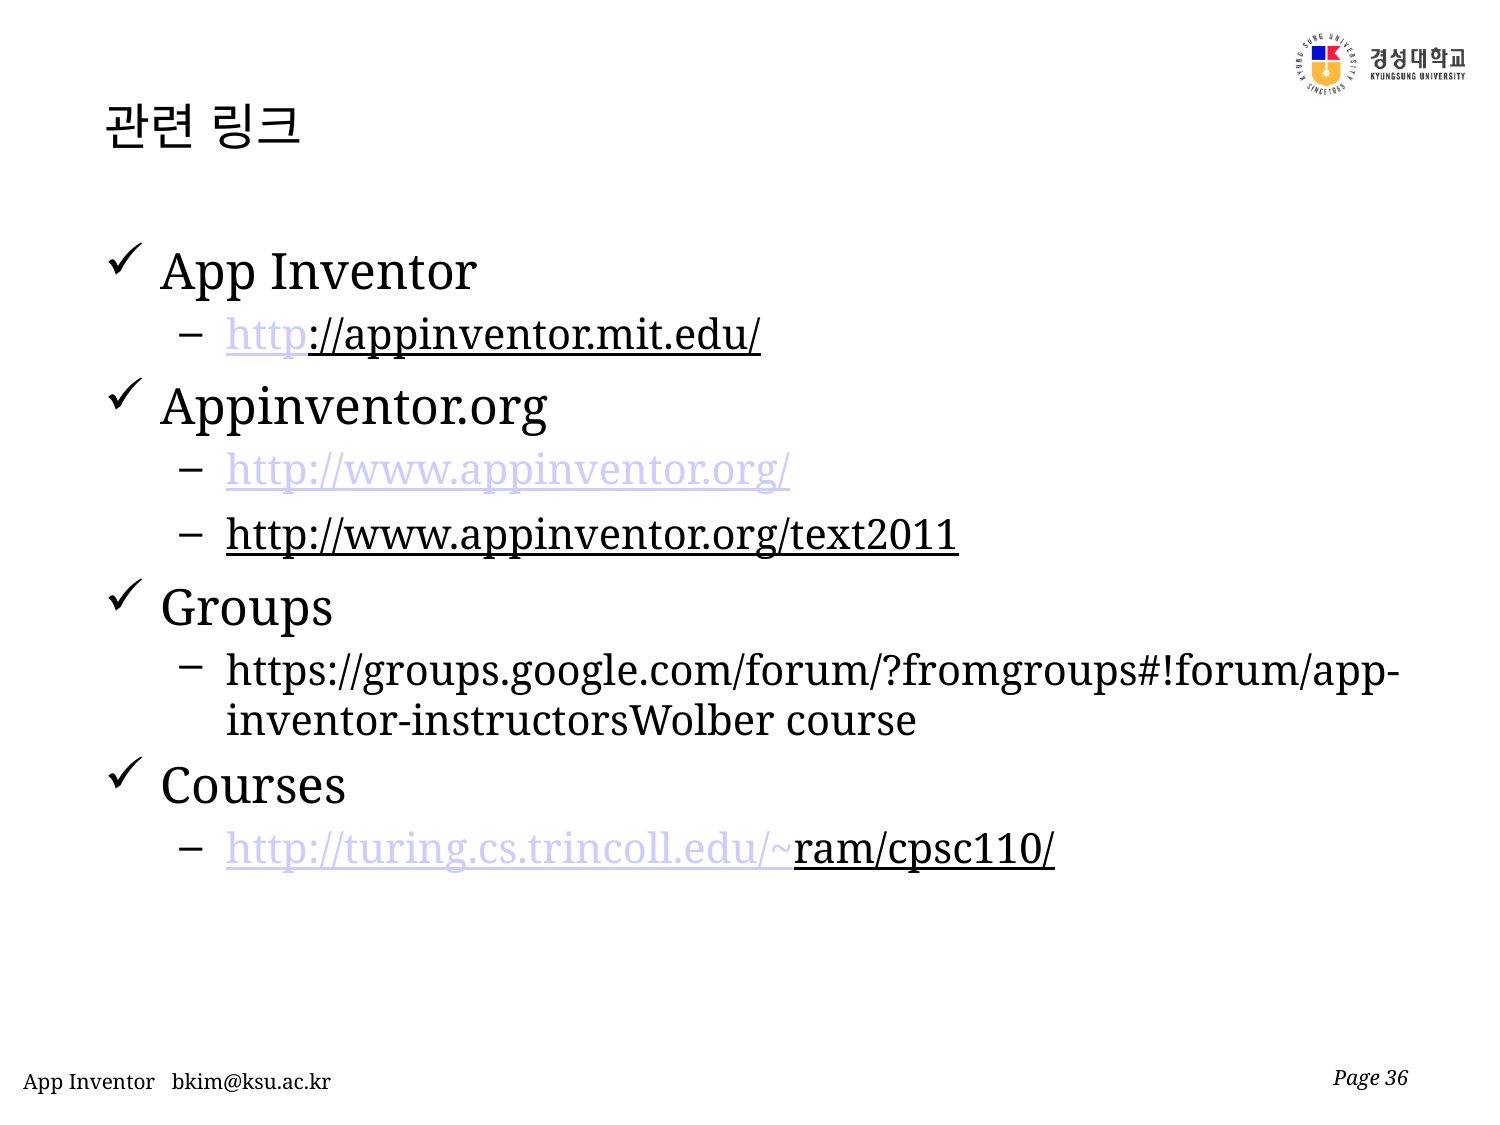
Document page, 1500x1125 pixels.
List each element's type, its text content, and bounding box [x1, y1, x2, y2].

title 관련 링크 [89, 54, 1235, 197]
slide_number Page 36 [1149, 1024, 1424, 1101]
list App Inventor http://appinventor.mit.edu/ Appinventor.org http://www.appinventor.org/ http://www.appinventor.org/text2011 Groups https://groups.google.com/forum/?fromgroups#!forum/app-inventor-instructorsWolber course Courses http://turing.cs.trincoll.edu/~ram/cpsc110/ [89, 231, 1424, 1036]
picture [1293, 30, 1471, 99]
